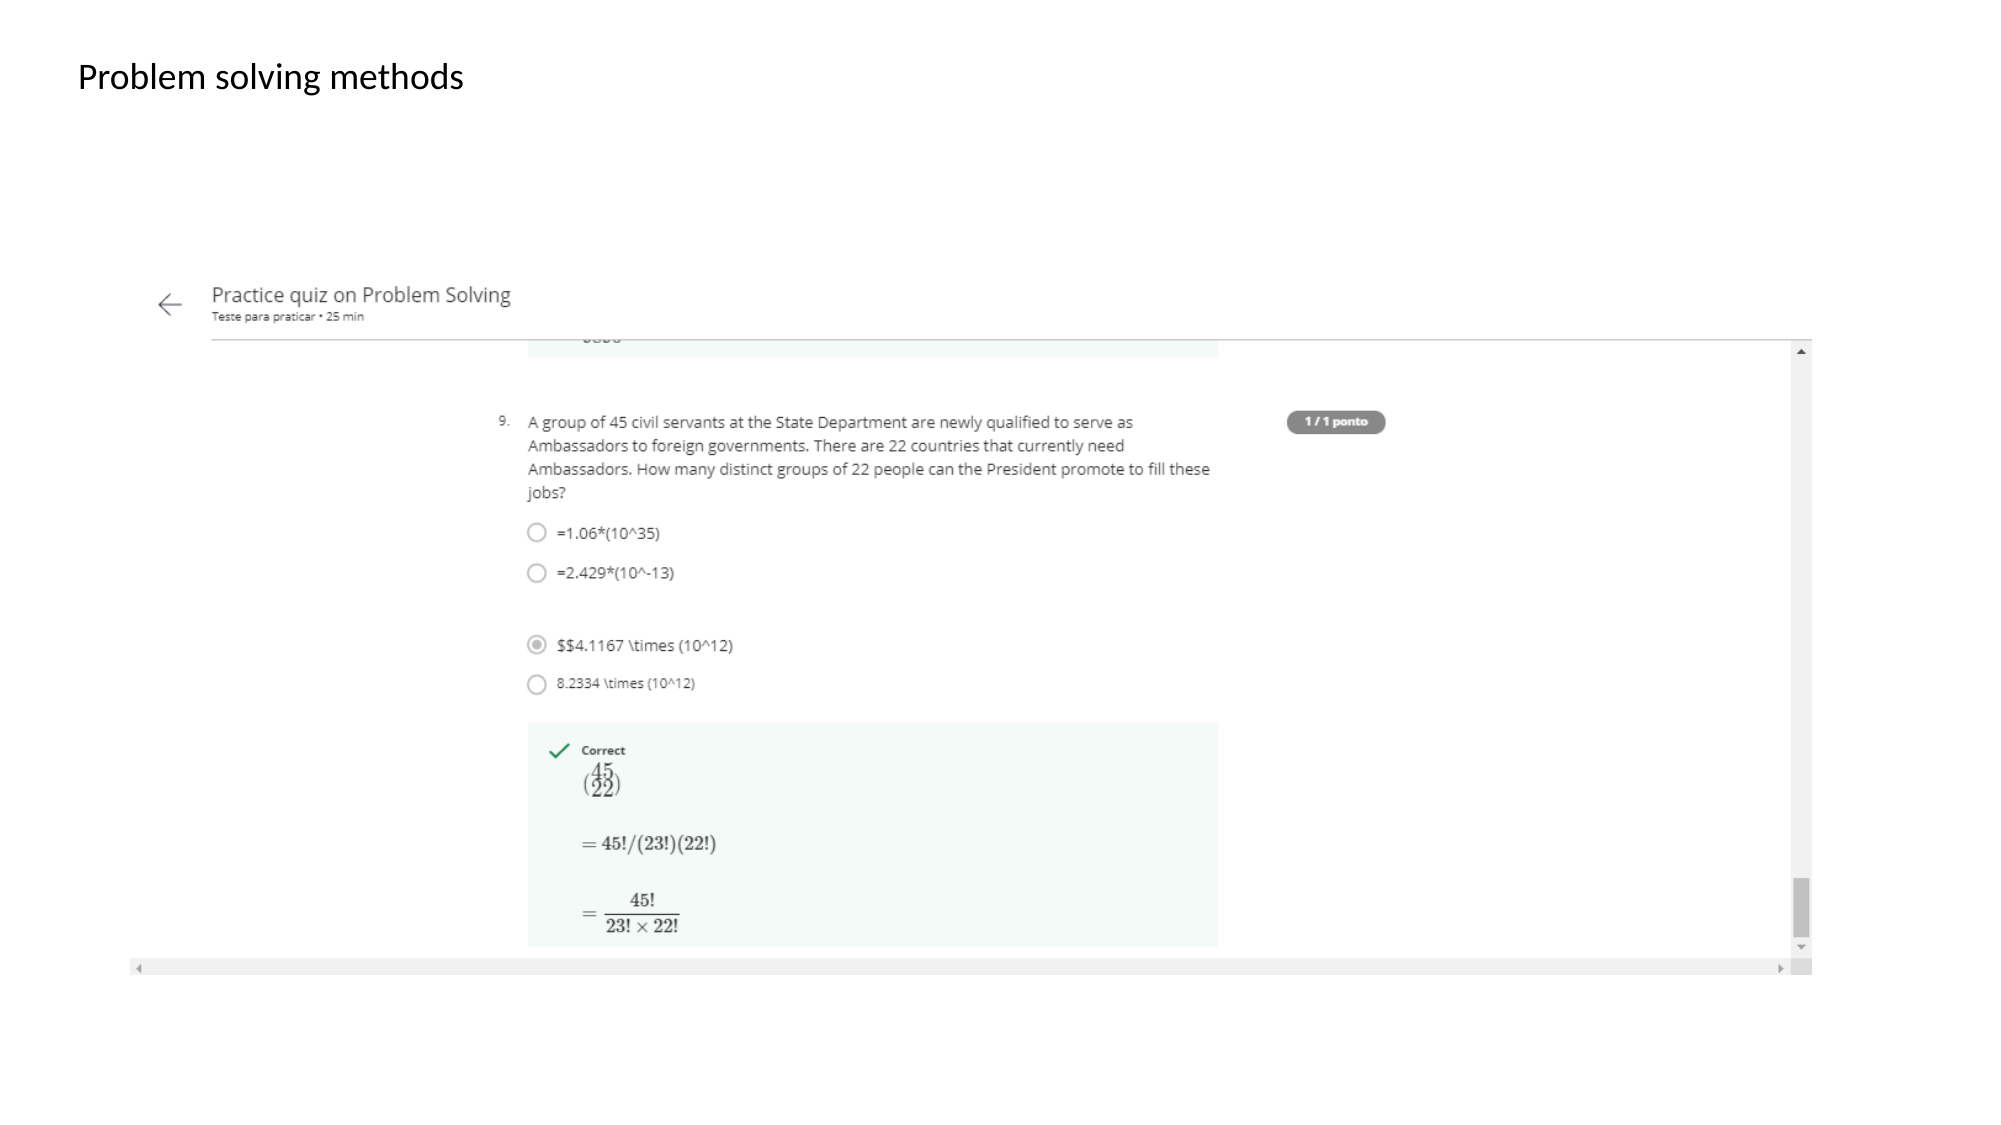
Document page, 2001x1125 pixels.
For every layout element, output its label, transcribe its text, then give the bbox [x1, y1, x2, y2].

text_box Problem solving methods [63, 44, 1135, 104]
picture [129, 274, 1812, 975]
